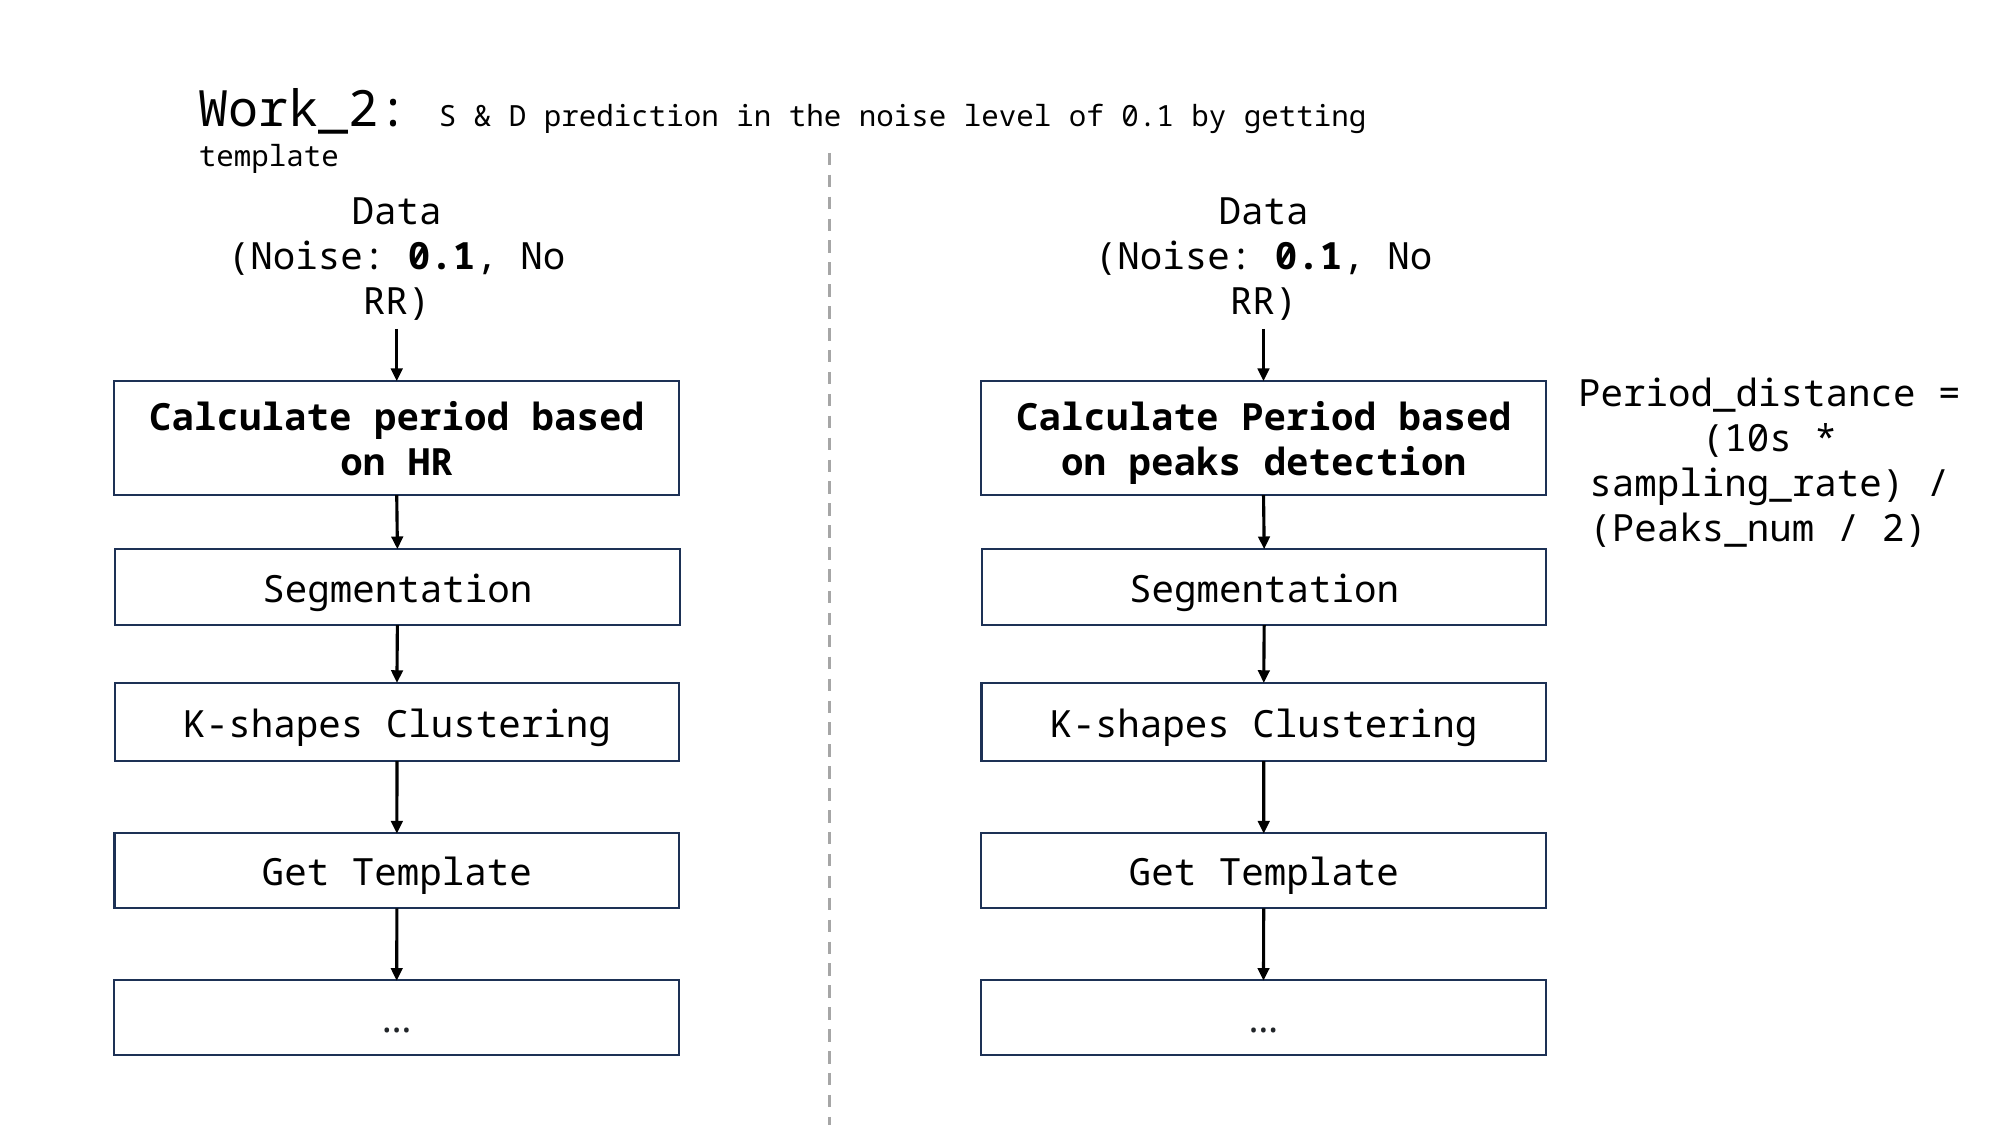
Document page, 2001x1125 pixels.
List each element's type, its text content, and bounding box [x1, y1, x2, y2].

text_box Calculate Period based on peaks detection [980, 380, 1545, 496]
text_box Data (Noise: 0.1, No RR) [184, 179, 610, 329]
text_box K-shapes Clustering [114, 682, 680, 762]
text_box Get Template [980, 832, 1547, 909]
text_box Segmentation [981, 548, 1547, 626]
text_box Get Template [113, 832, 680, 909]
text_box Work_2: S & D prediction in the noise level of 0.1 by getting template [184, 69, 1525, 180]
text_box K-shapes Clustering [980, 682, 1547, 762]
text_box Period_distance = (10s * sampling_rate) / (Peaks_num / 2) [1545, 361, 1994, 557]
text_box Data (Noise: 0.1, No RR) [1051, 179, 1476, 329]
text_box Calculate period based on HR [113, 380, 680, 496]
text_box … [113, 979, 680, 1056]
text_box Segmentation [114, 548, 681, 626]
text_box … [980, 979, 1547, 1056]
